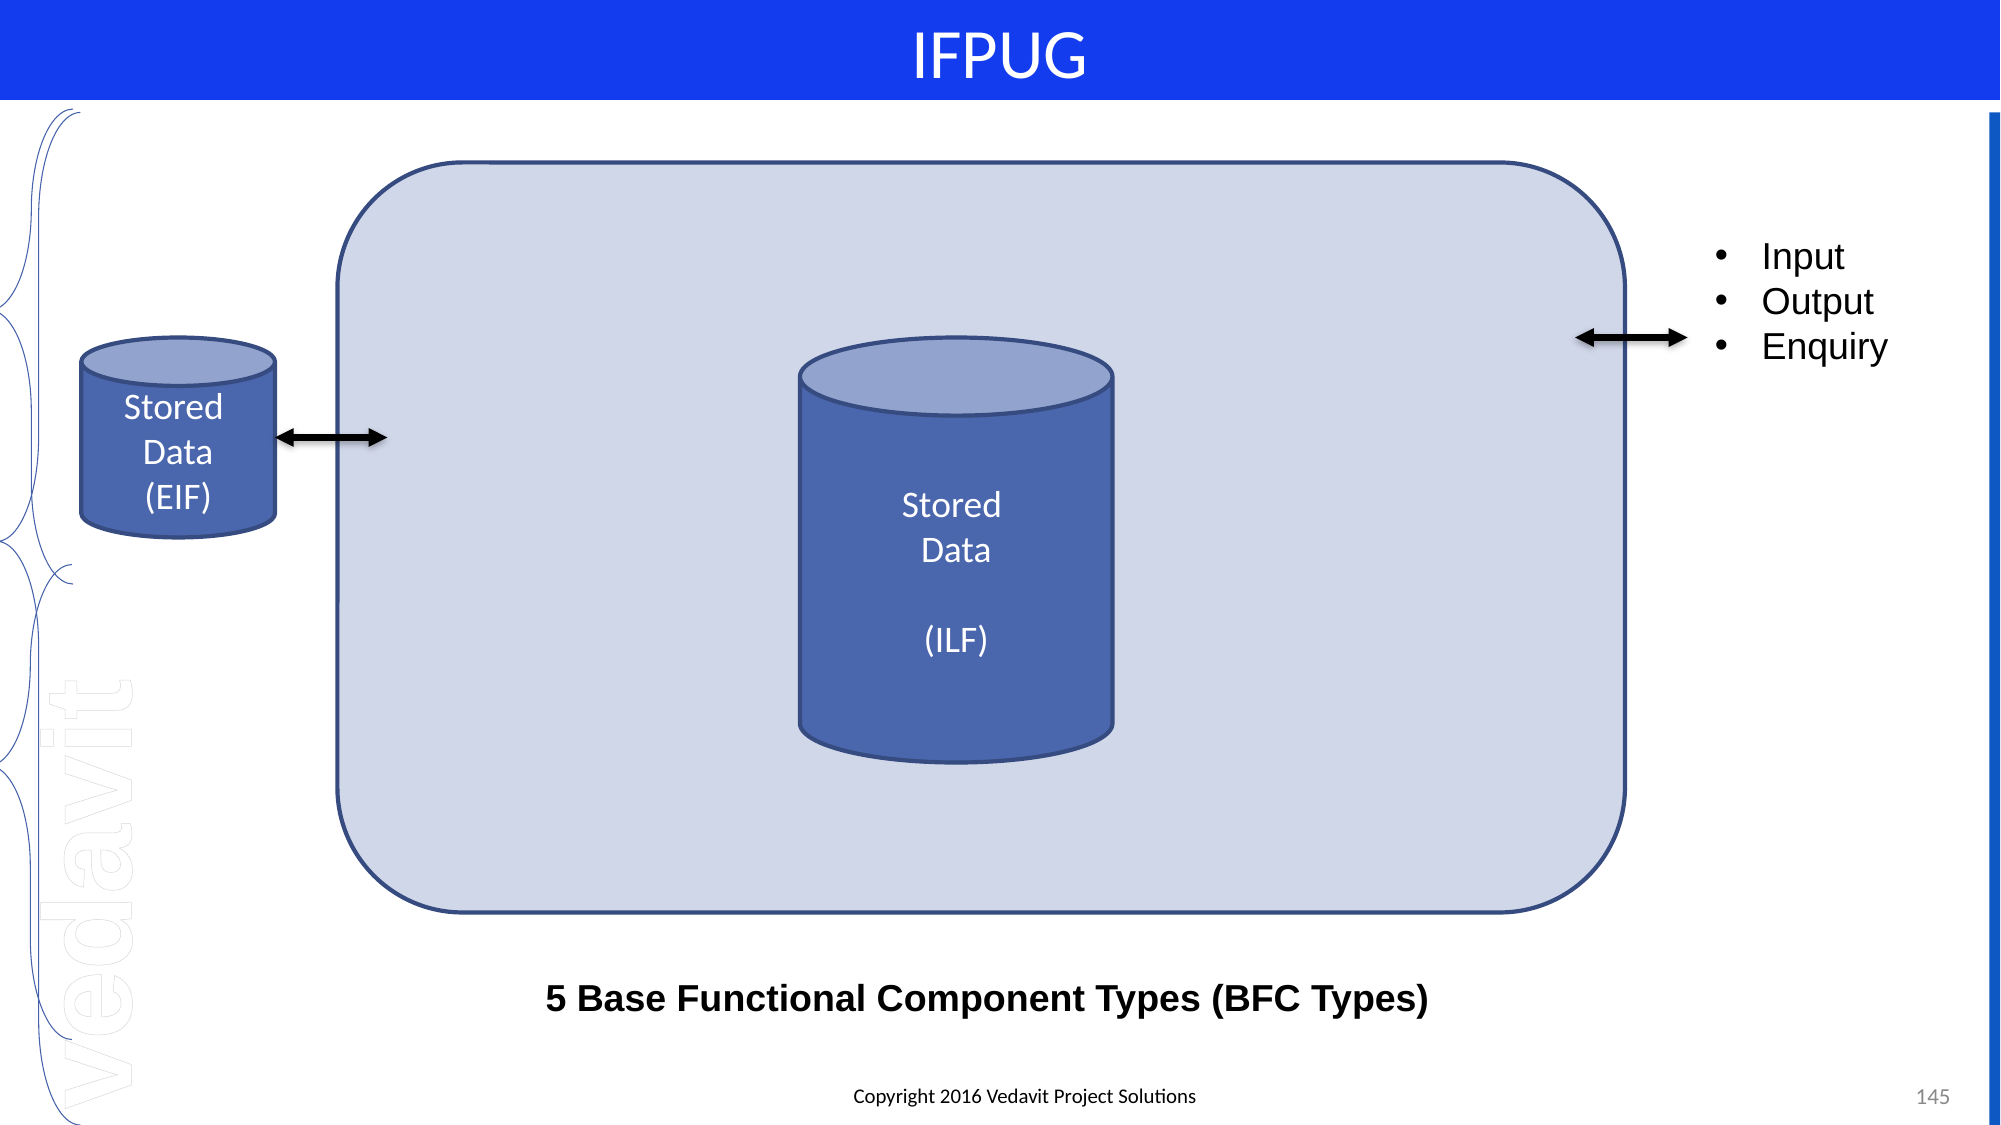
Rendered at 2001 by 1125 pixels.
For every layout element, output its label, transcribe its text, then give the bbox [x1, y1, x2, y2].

table_cell [84, 340, 272, 383]
slide_number 145 [1866, 1065, 2000, 1125]
text_box Input Output Enquiry [1699, 224, 1913, 375]
text_box Stored Data (ILF) [797, 335, 1115, 765]
text_box 5 Base Functional Component Types (BFC Types) [530, 966, 1445, 1026]
text_box Stored Data (EIF) [79, 335, 278, 540]
title IFPUG [0, 0, 2000, 100]
table_cell [803, 340, 1110, 413]
text_box [335, 160, 1628, 915]
